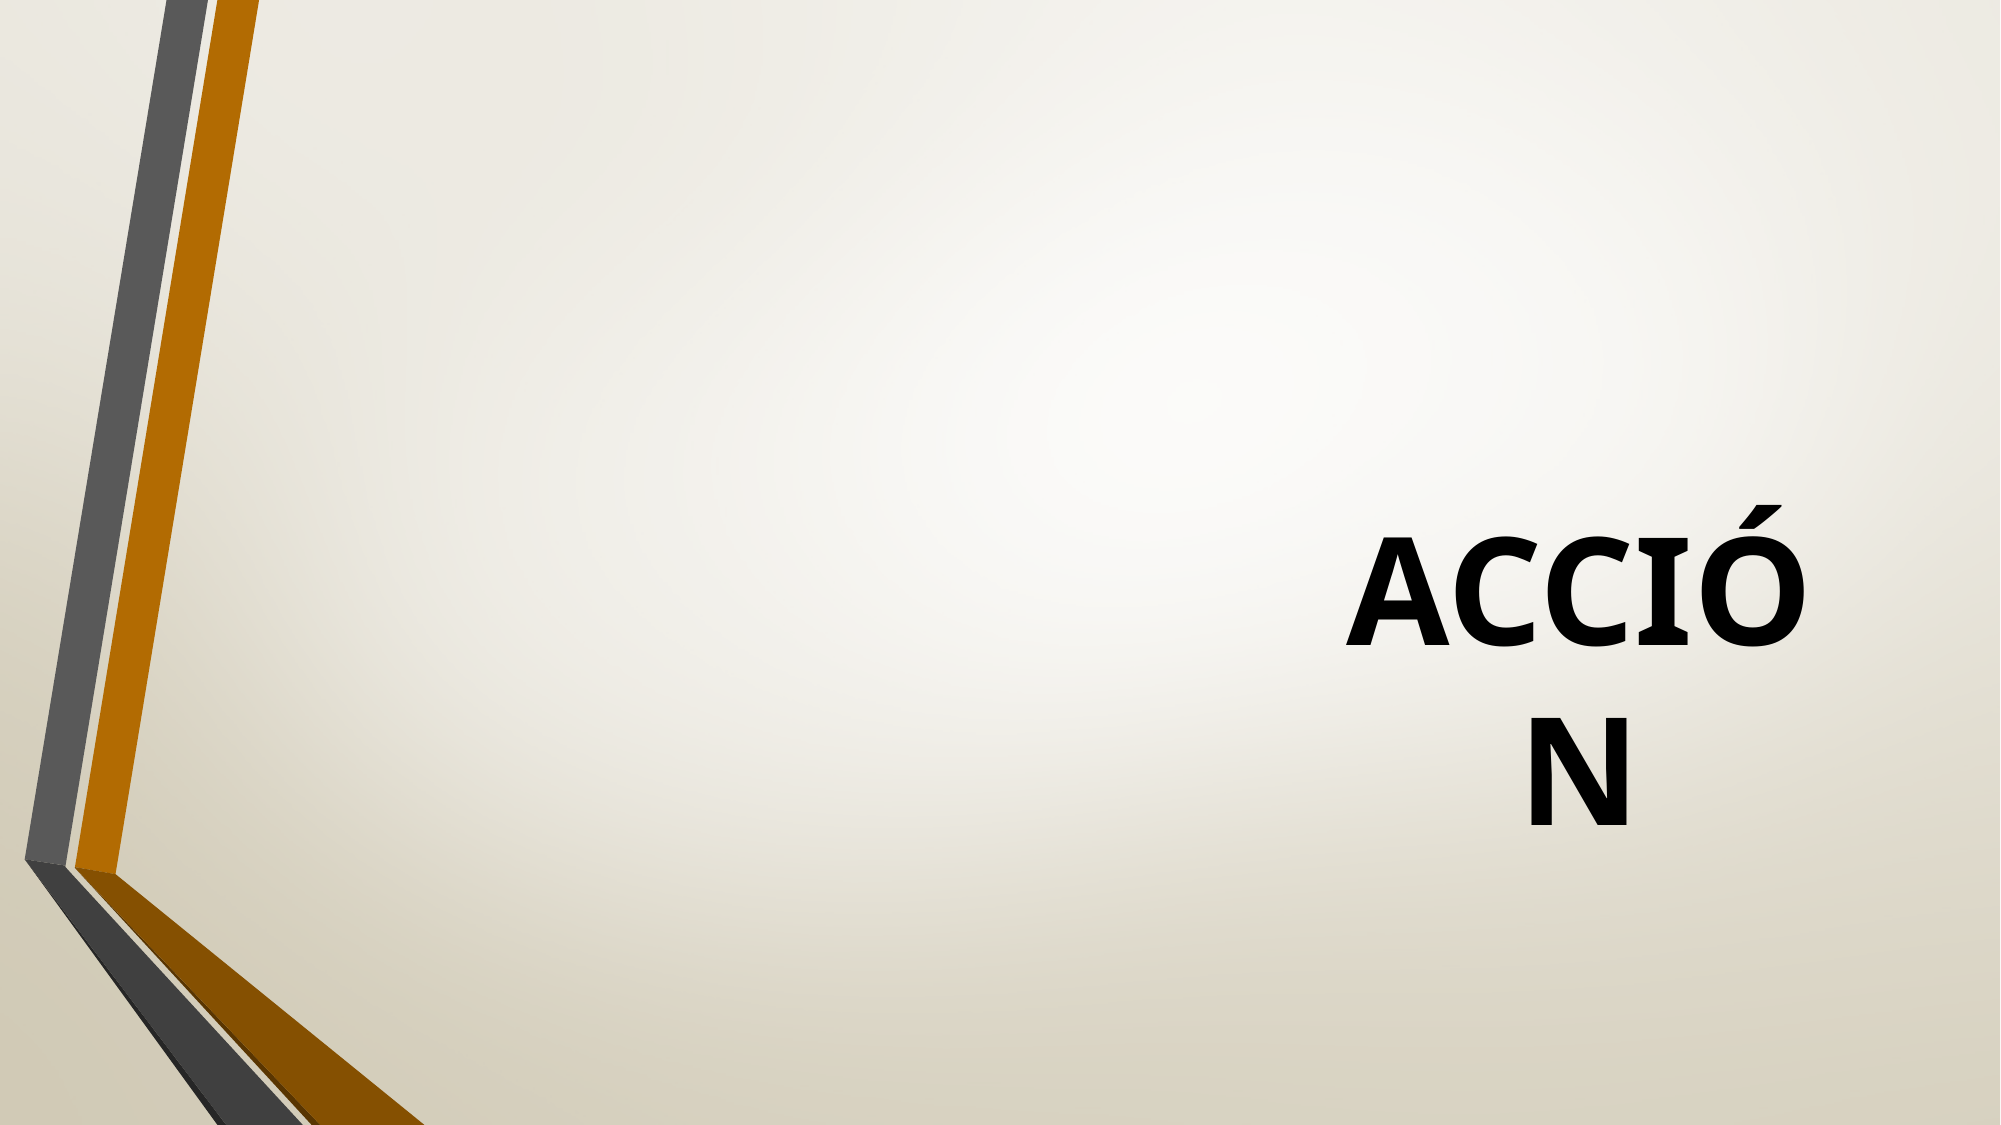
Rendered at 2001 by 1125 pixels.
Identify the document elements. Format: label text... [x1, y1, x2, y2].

title ACCIÓN [1286, 665, 1873, 863]
